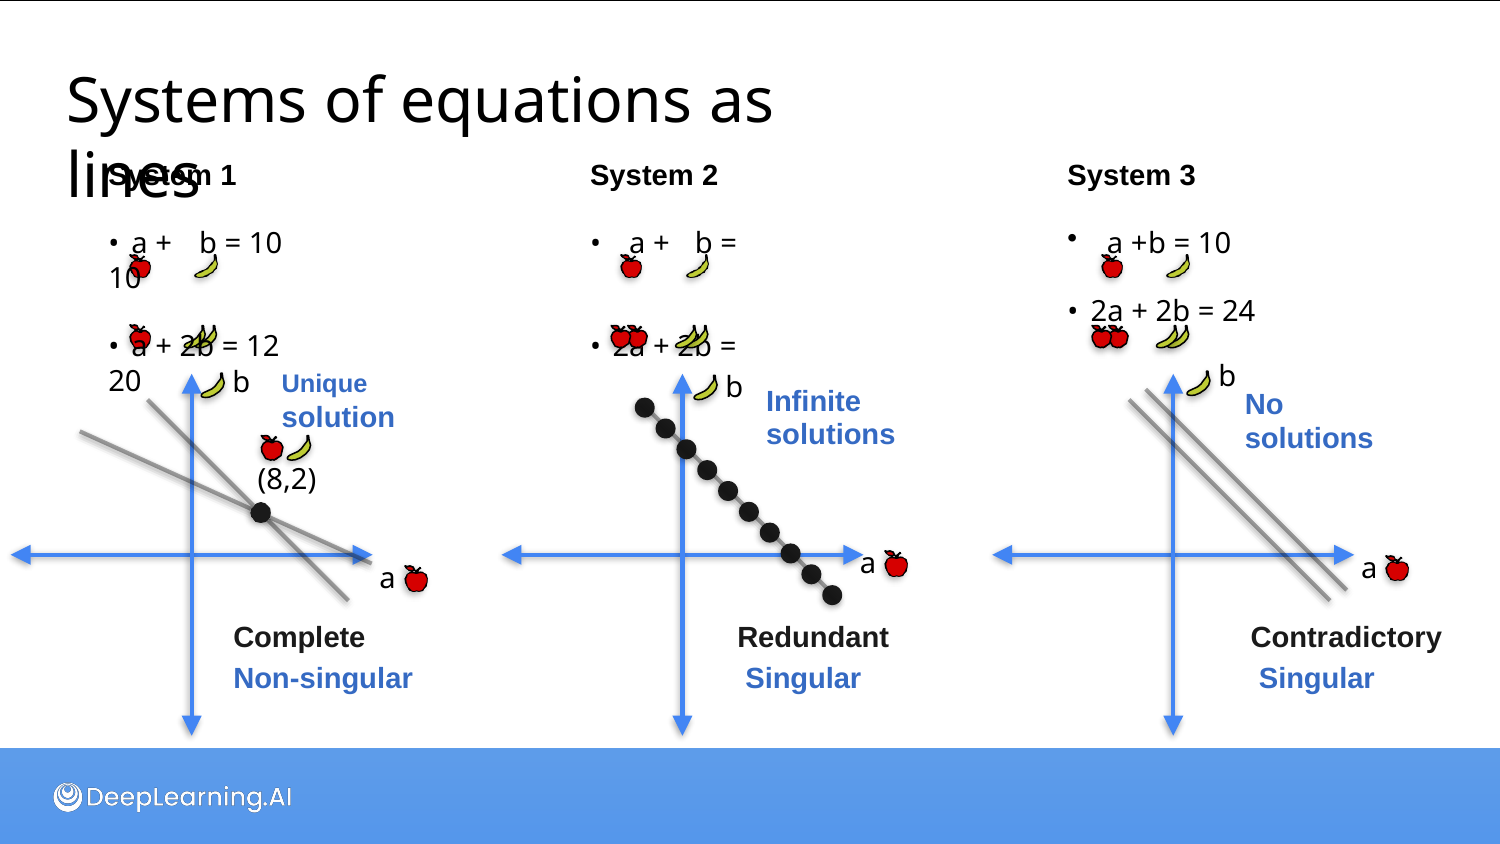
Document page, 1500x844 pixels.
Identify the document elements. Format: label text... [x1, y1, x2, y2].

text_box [0, 369, 1500, 844]
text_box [1084, 321, 1136, 359]
text_box b Unique solution [230, 364, 398, 368]
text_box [122, 321, 158, 359]
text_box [985, 367, 1416, 746]
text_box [679, 251, 716, 289]
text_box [254, 370, 915, 746]
text_box System 1 System 2 • a + b = 10 • a + b = 10 • a + 2b = 12 • 2a + 2b = 20 [106, 154, 777, 368]
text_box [603, 321, 655, 359]
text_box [1149, 321, 1196, 359]
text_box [614, 251, 649, 289]
text_box System 3 a + b = 10 2a + 2b = 24 [1065, 154, 1257, 328]
title Systems of equations as lines [64, 58, 896, 211]
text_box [70, 392, 249, 615]
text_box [627, 392, 850, 616]
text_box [177, 321, 224, 359]
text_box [1095, 251, 1130, 289]
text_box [122, 251, 158, 289]
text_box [668, 321, 716, 359]
text_box b No solutions [1216, 362, 1377, 366]
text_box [1160, 251, 1196, 289]
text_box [188, 251, 224, 289]
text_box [1118, 381, 1358, 615]
